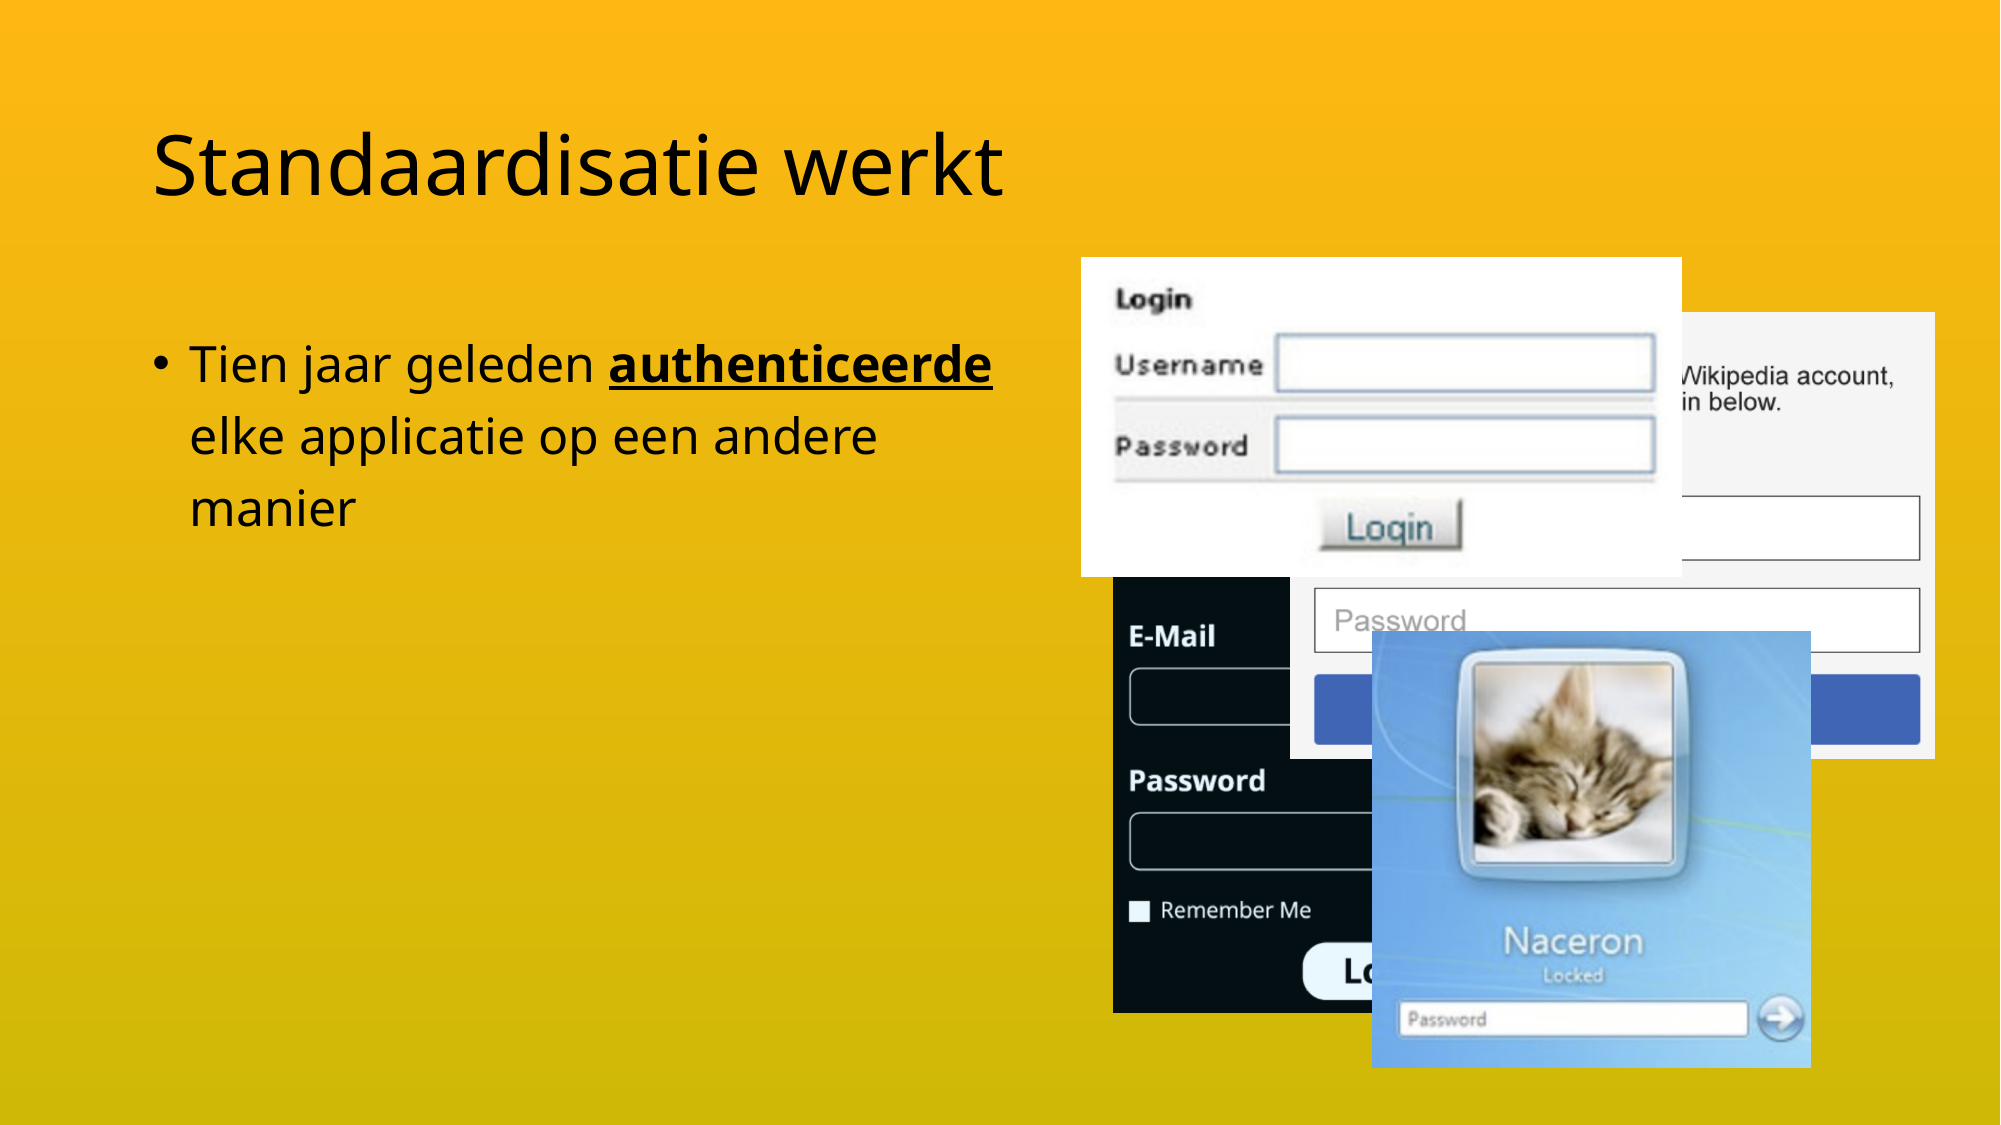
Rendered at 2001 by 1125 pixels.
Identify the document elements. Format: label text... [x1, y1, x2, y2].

list Tien jaar geleden authenticeerde elke applicatie op een andere manier [137, 312, 1066, 1048]
picture [1080, 257, 1936, 1068]
title Standaardisatie werkt [137, 59, 1863, 278]
